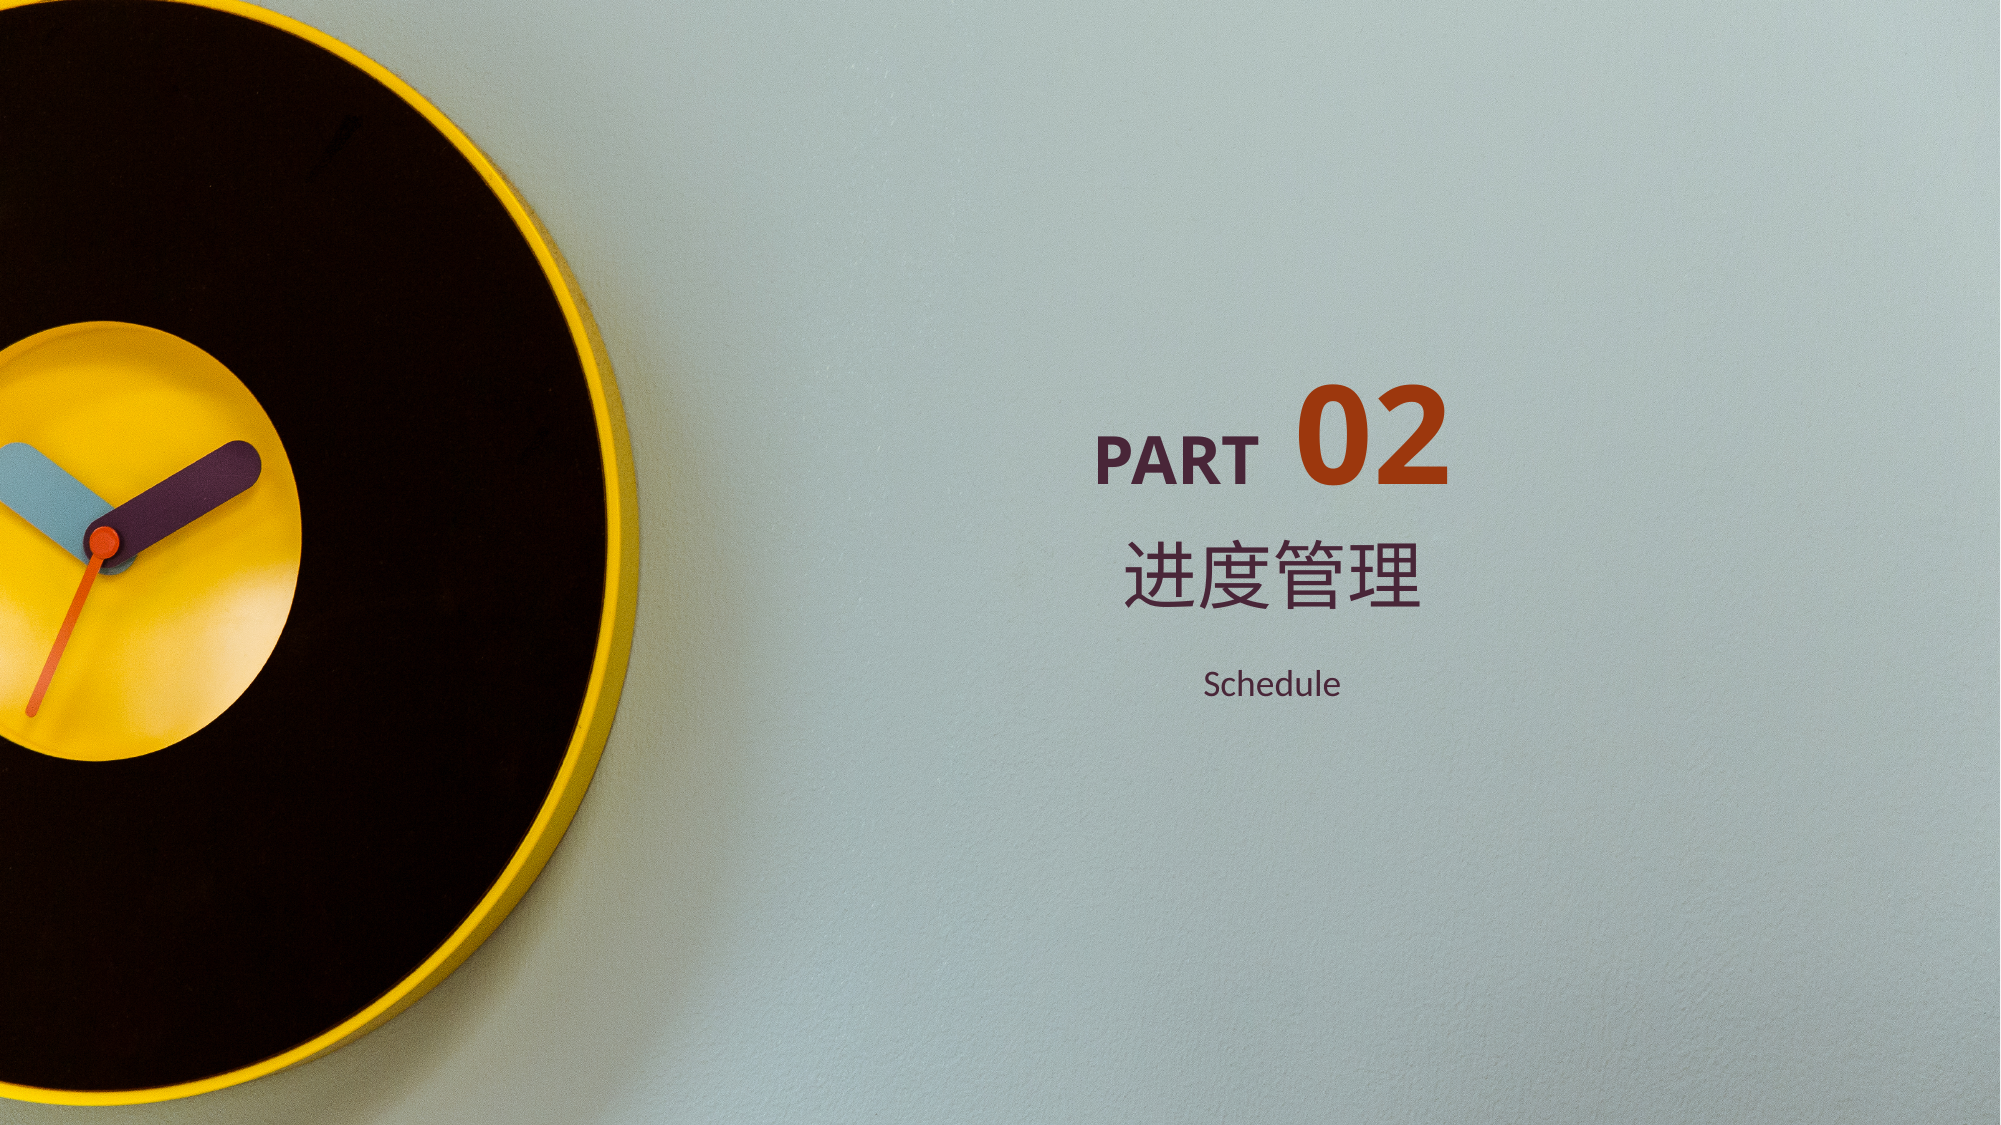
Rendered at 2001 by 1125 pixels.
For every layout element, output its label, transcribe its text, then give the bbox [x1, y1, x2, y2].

text_box PART 02 [1077, 339, 1467, 519]
text_box Schedule [996, 651, 1549, 711]
text_box 进度管理 [1107, 520, 1438, 626]
picture [0, 0, 2001, 1125]
